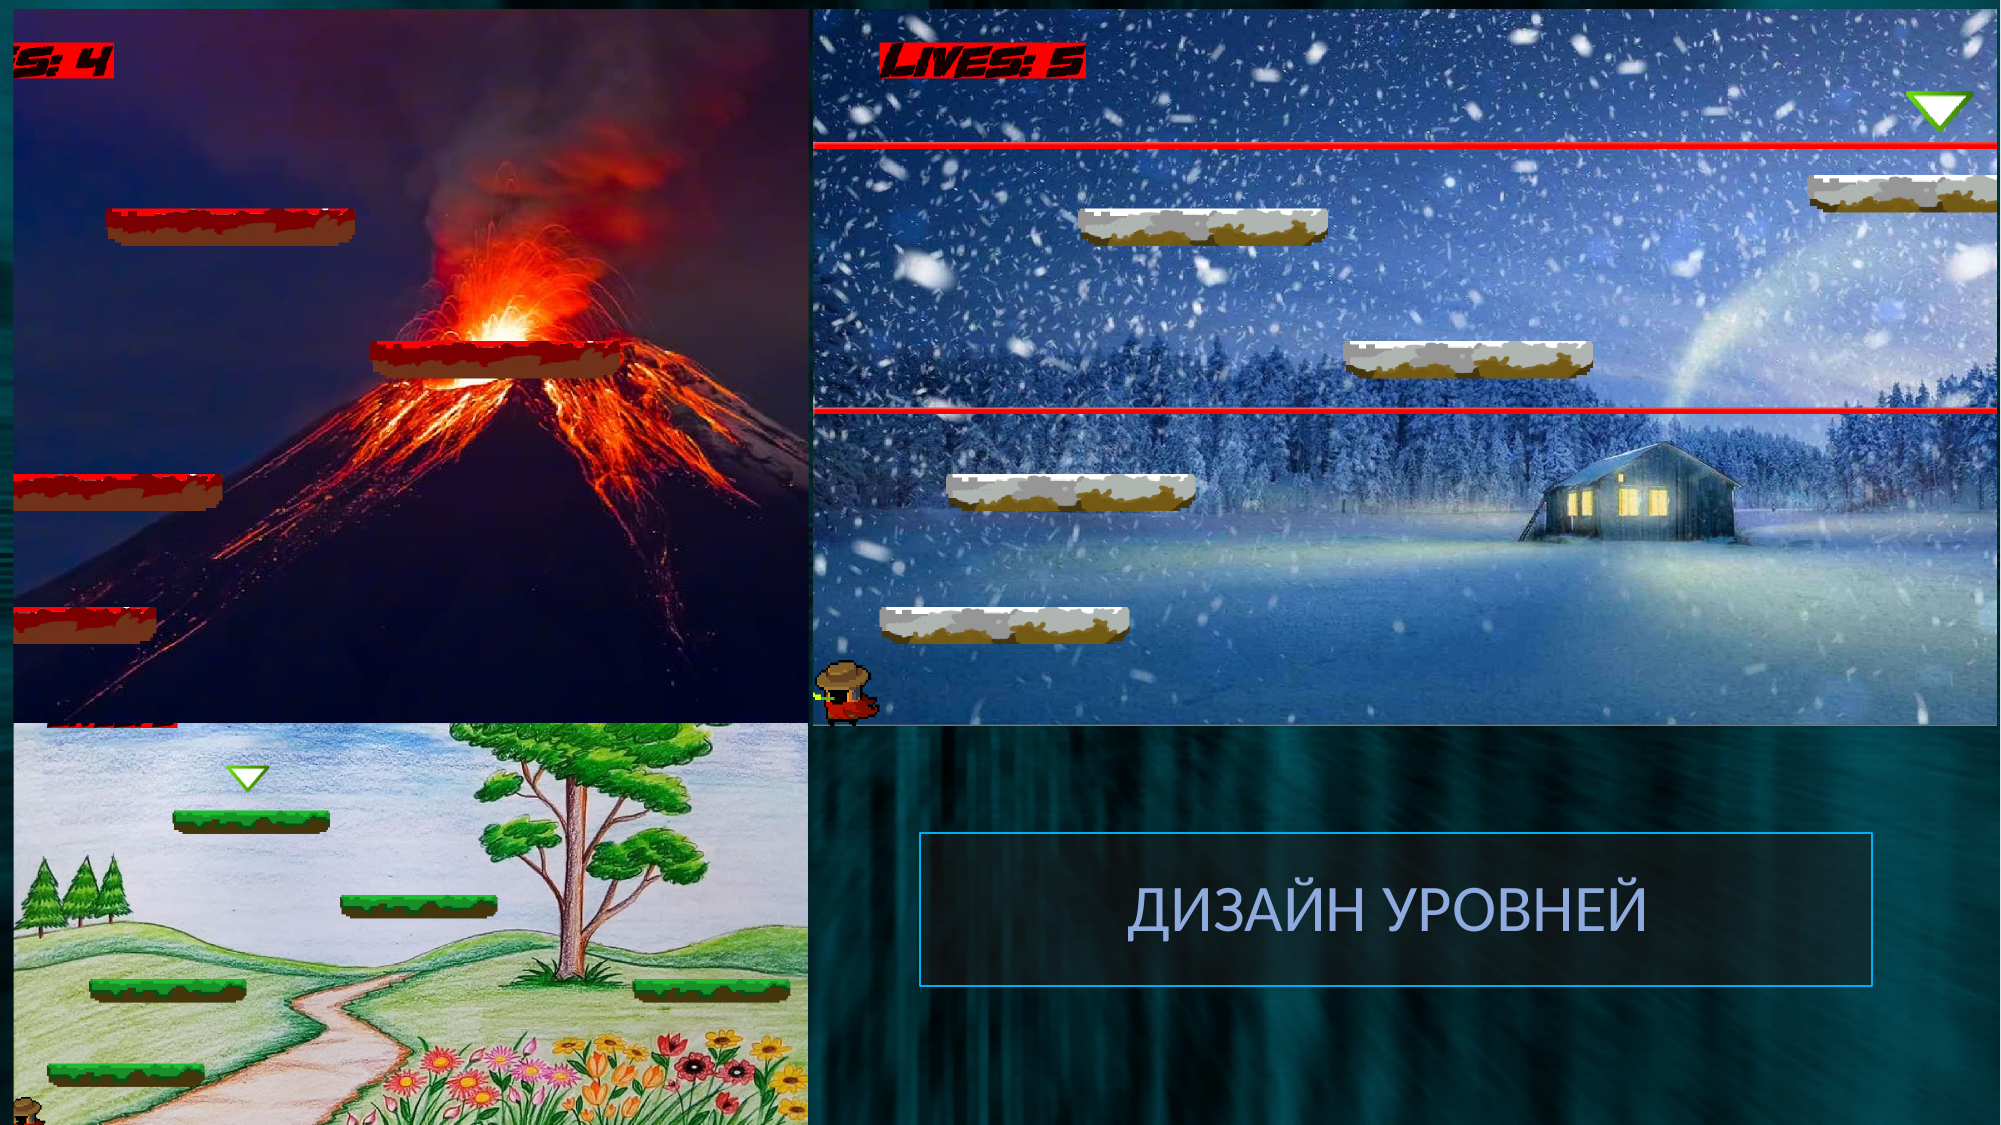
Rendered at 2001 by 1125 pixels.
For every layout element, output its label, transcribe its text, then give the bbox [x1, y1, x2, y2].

picture [0, 0, 2001, 1125]
title ДИЗАЙН УРОВНЕЙ [920, 833, 1873, 986]
